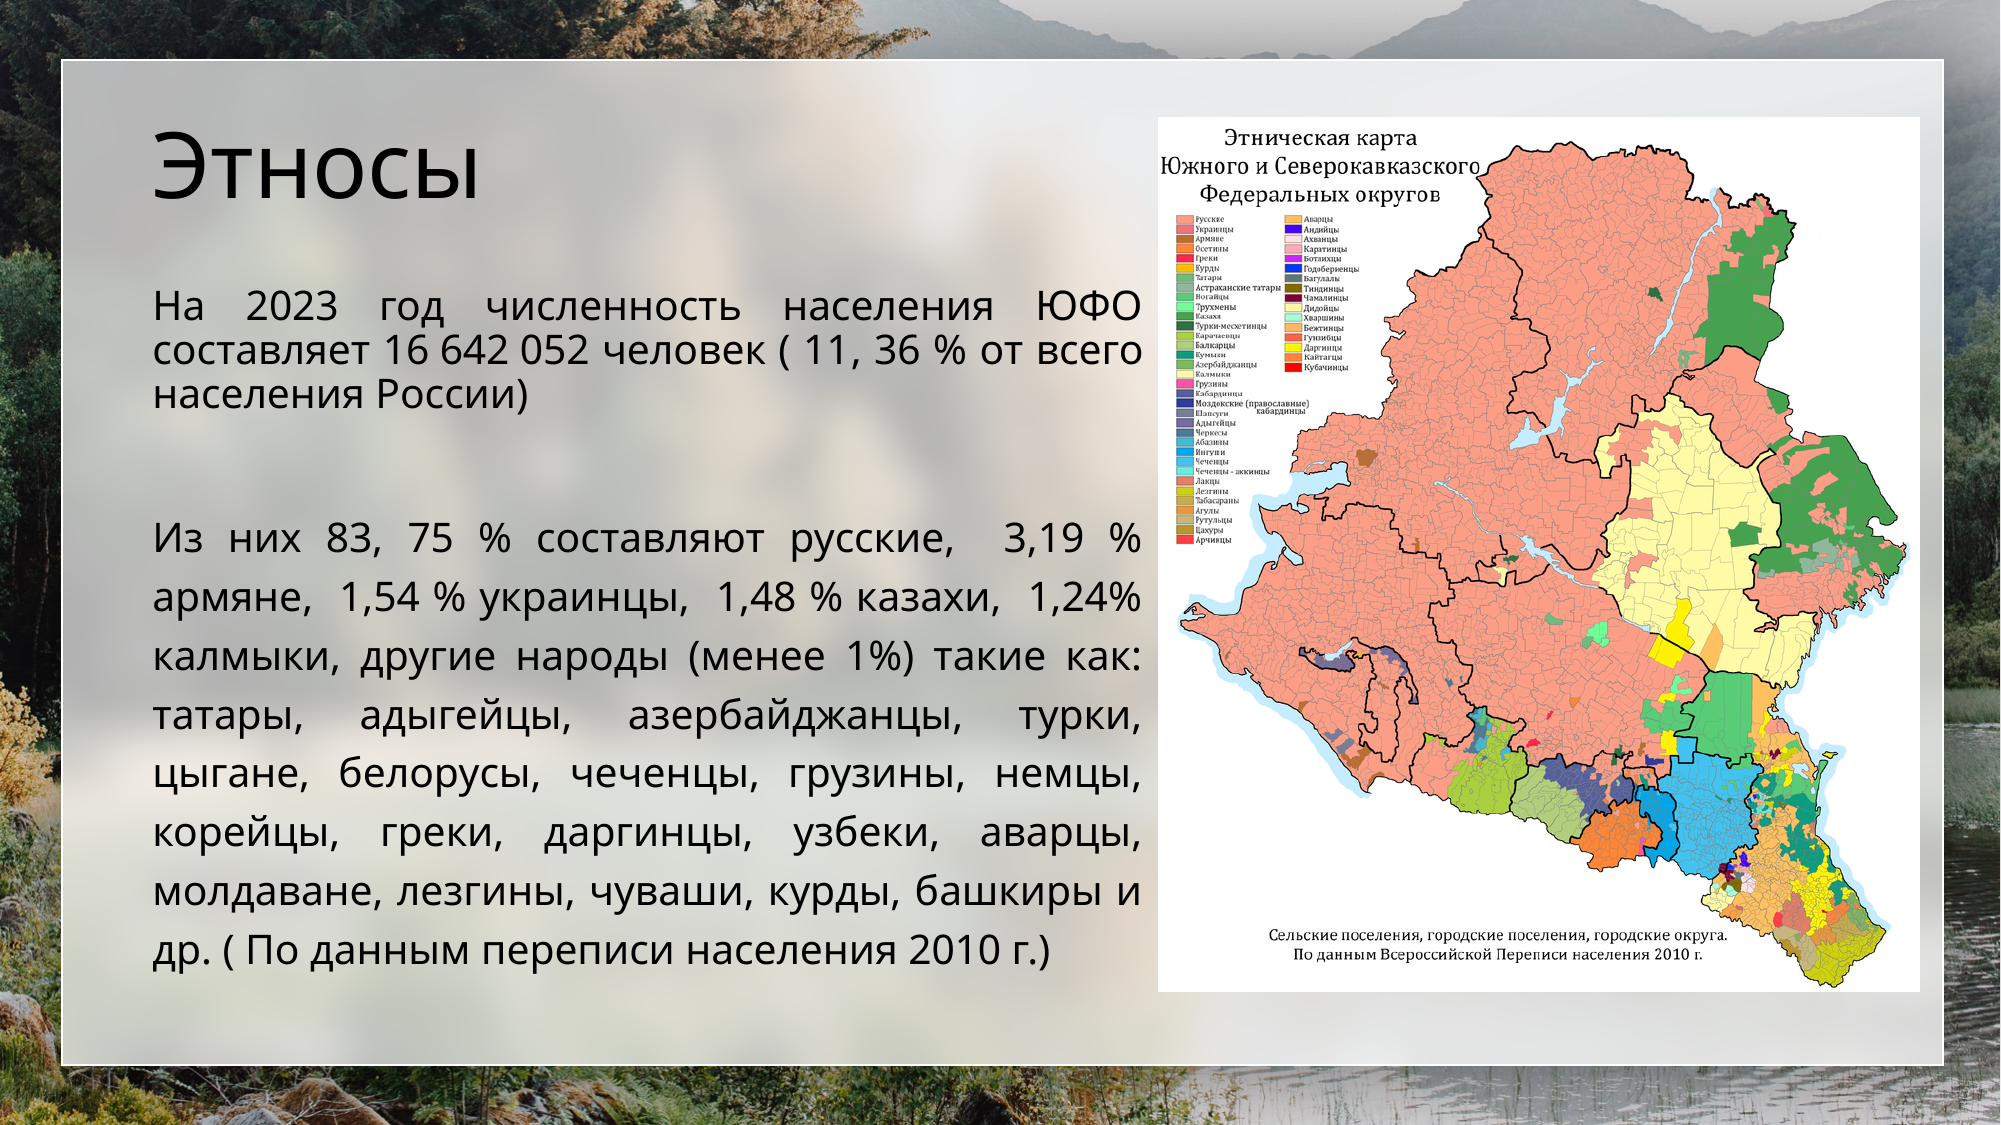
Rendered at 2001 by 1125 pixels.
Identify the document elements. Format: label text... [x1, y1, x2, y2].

title Этносы [137, 59, 1863, 277]
picture [0, 0, 2000, 1125]
list На 2023 год численность населения ЮФО составляет 16 642 052 человек ( 11, 36 % от всего населения России) Из них 83, 75 % составляют русские, 3,19 % армяне, 1,54 % украинцы, 1,48 % казахи, 1,24% калмыки, другие народы (менее 1%) такие как: татары, адыгейцы, азербайджанцы, турки, цыгане, белорусы, чеченцы, грузины, немцы, корейцы, греки, даргинцы, узбеки, аварцы, молдаване, лезгины, чуваши, курды, башкиры и др. ( По данным переписи населения 2010 г.) [137, 277, 1158, 992]
